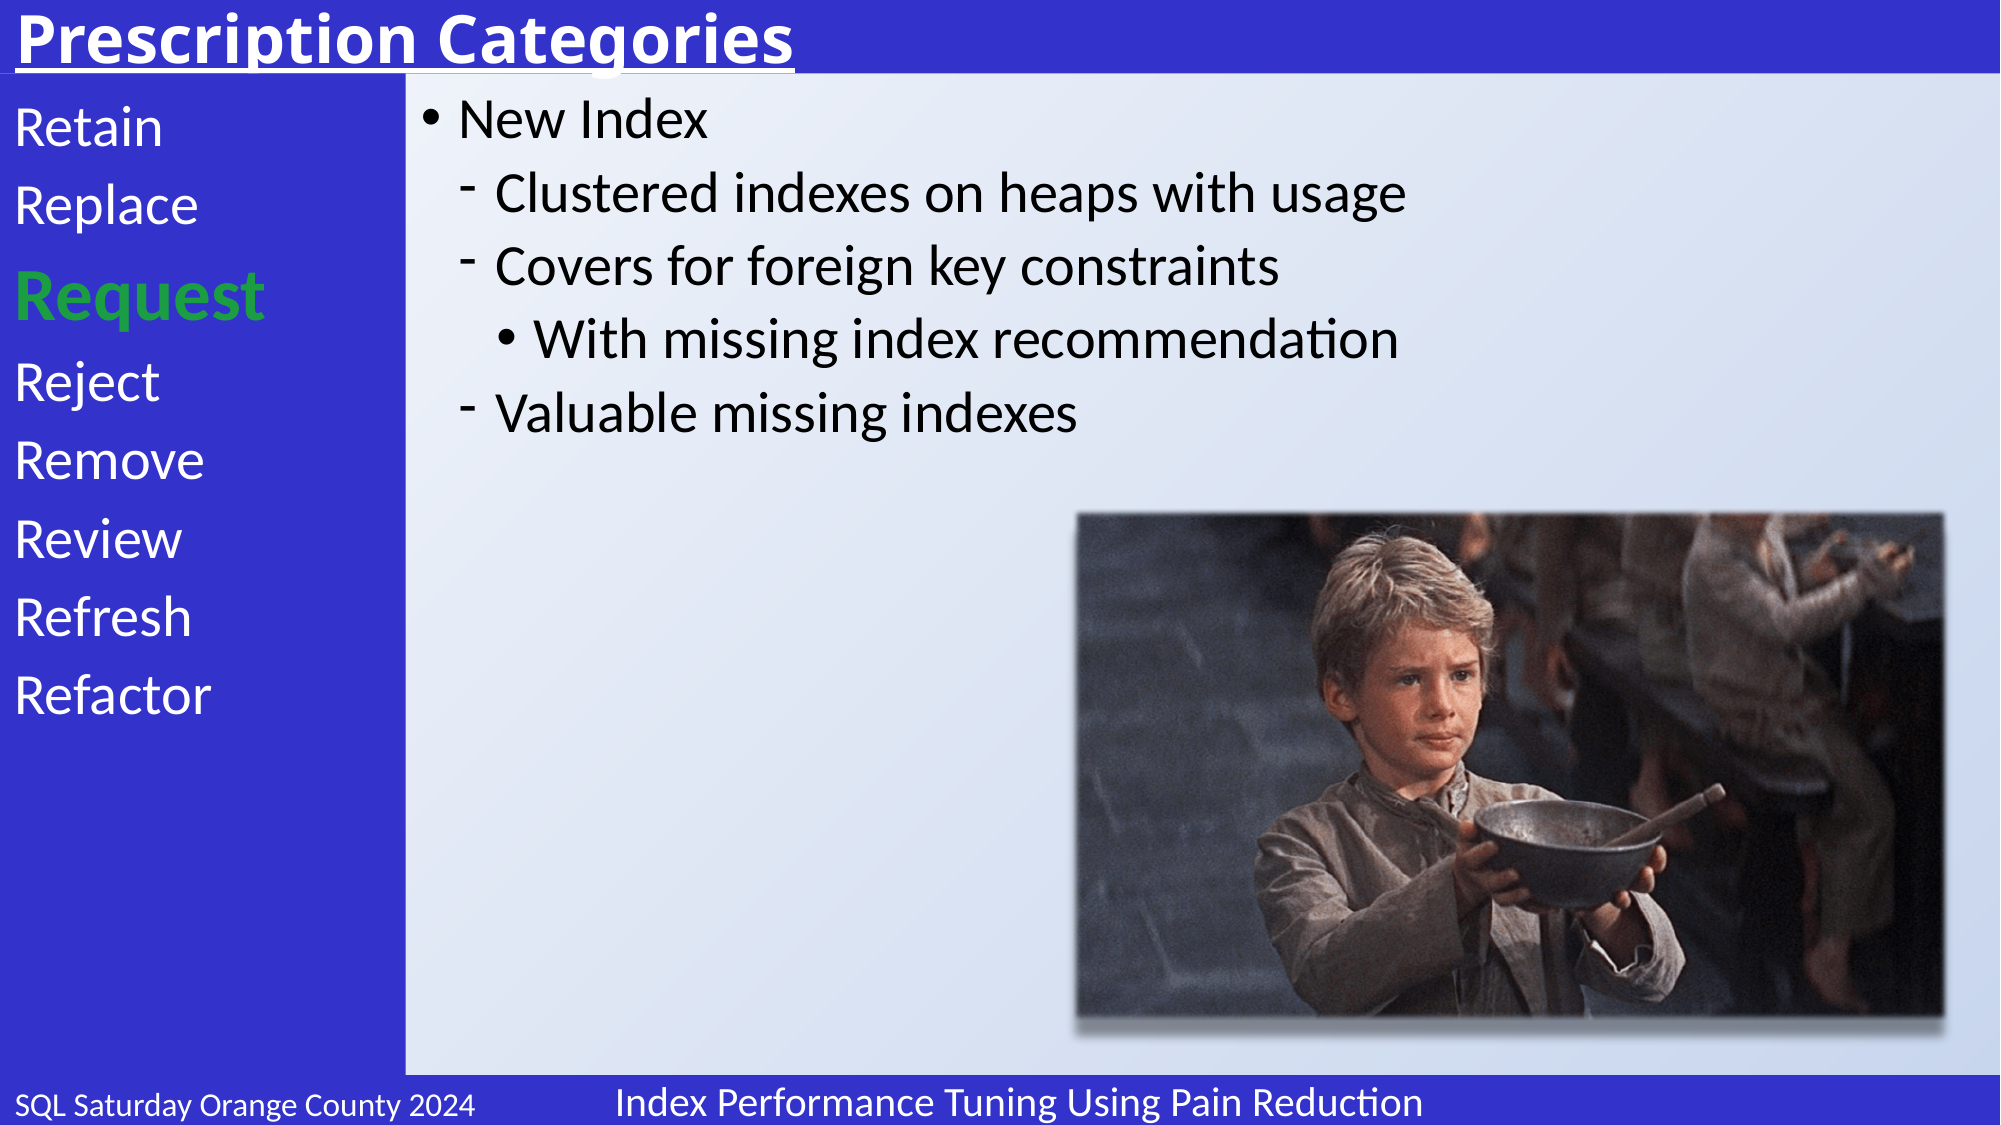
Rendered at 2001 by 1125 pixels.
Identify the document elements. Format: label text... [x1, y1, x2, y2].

list New Index Clustered indexes on heaps with usage Covers for foreign key constraints With missing index recommendation Valuable missing indexes [406, 73, 2000, 1077]
picture [1071, 508, 1949, 1021]
title Prescription Categories [0, 0, 2000, 73]
list Retain Replace Request Reject Remove Review Refresh Refactor [0, 73, 406, 1075]
